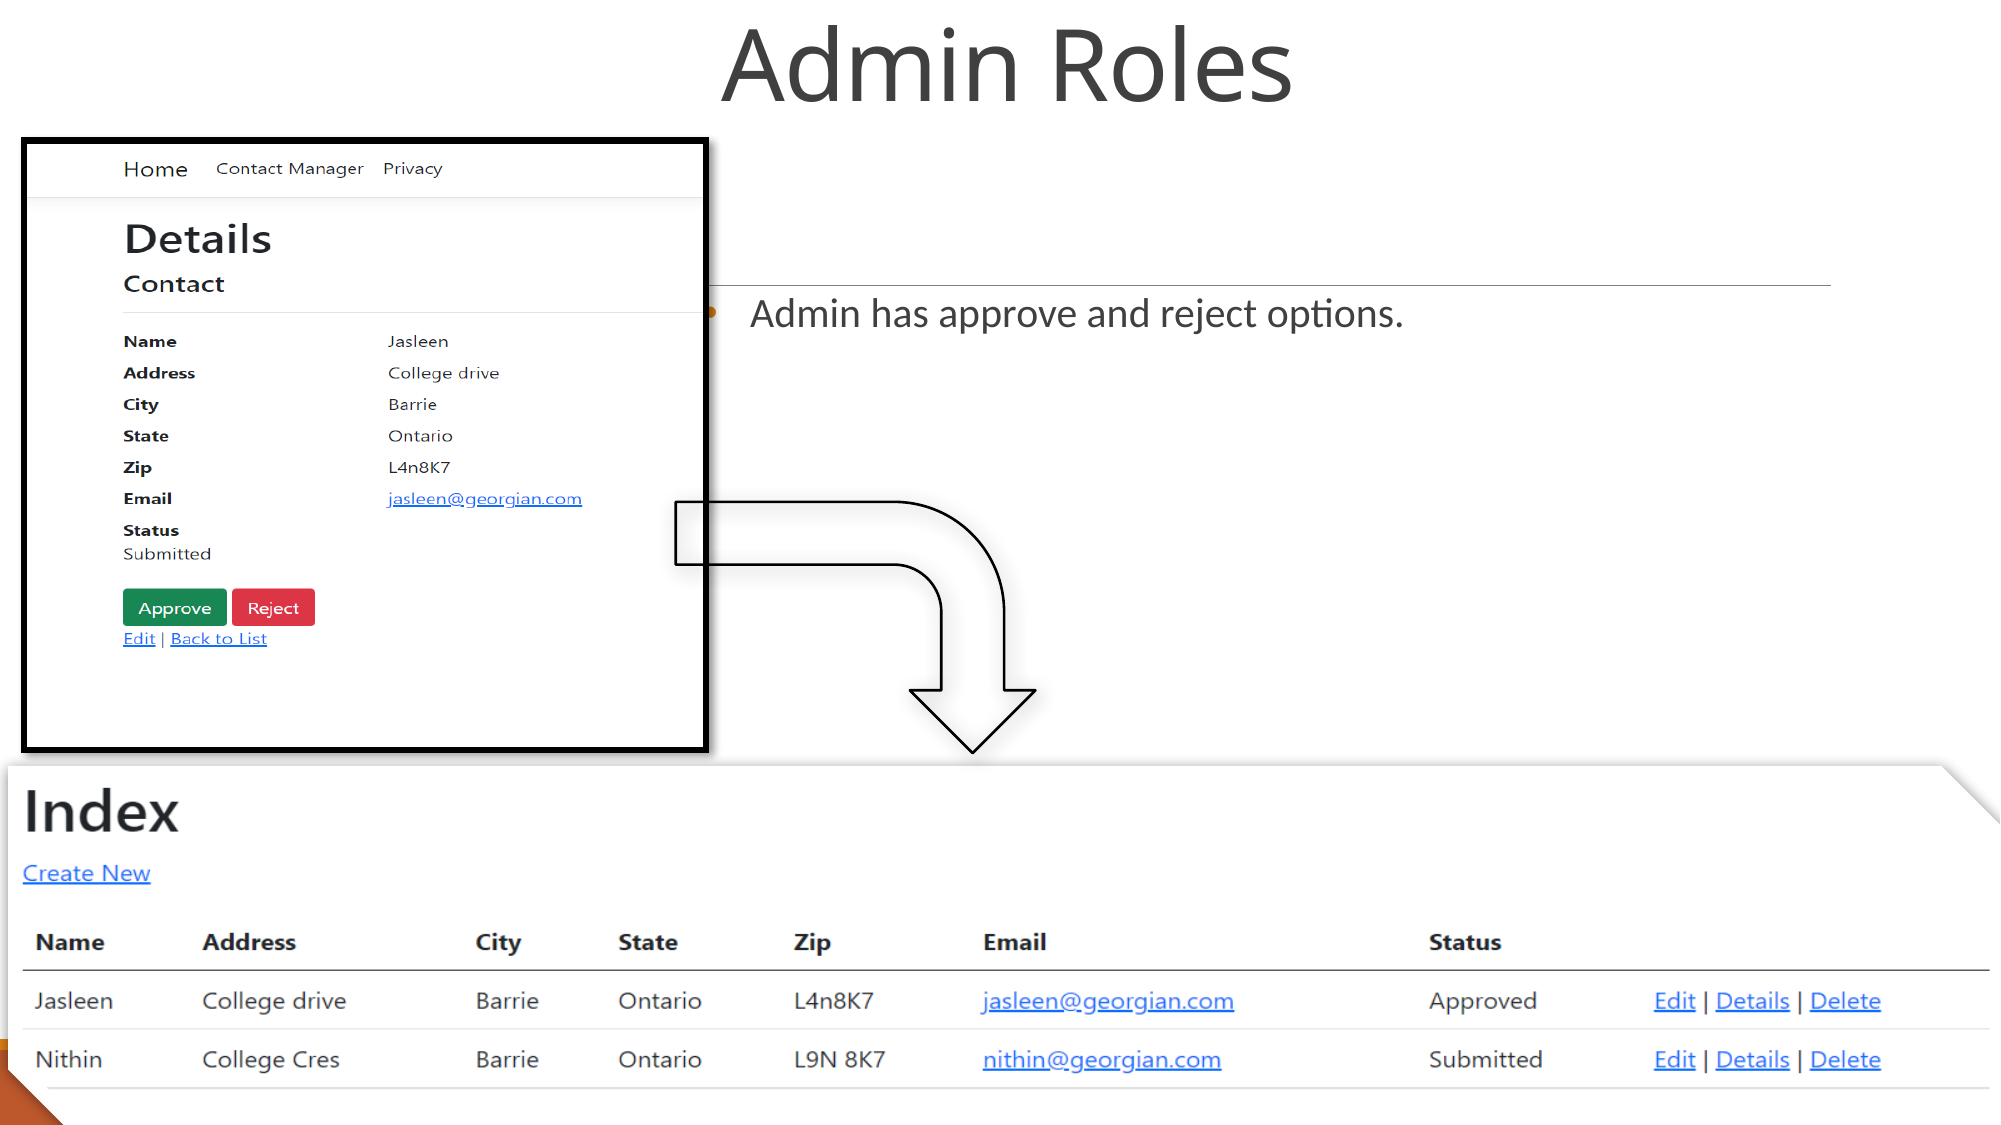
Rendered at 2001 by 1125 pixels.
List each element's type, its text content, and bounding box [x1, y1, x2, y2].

text_box [712, 500, 1037, 755]
title Admin Roles [706, 0, 1365, 130]
picture [26, 143, 704, 748]
list Admin has approve and reject options. [720, 284, 1754, 584]
picture [14, 772, 1998, 1125]
